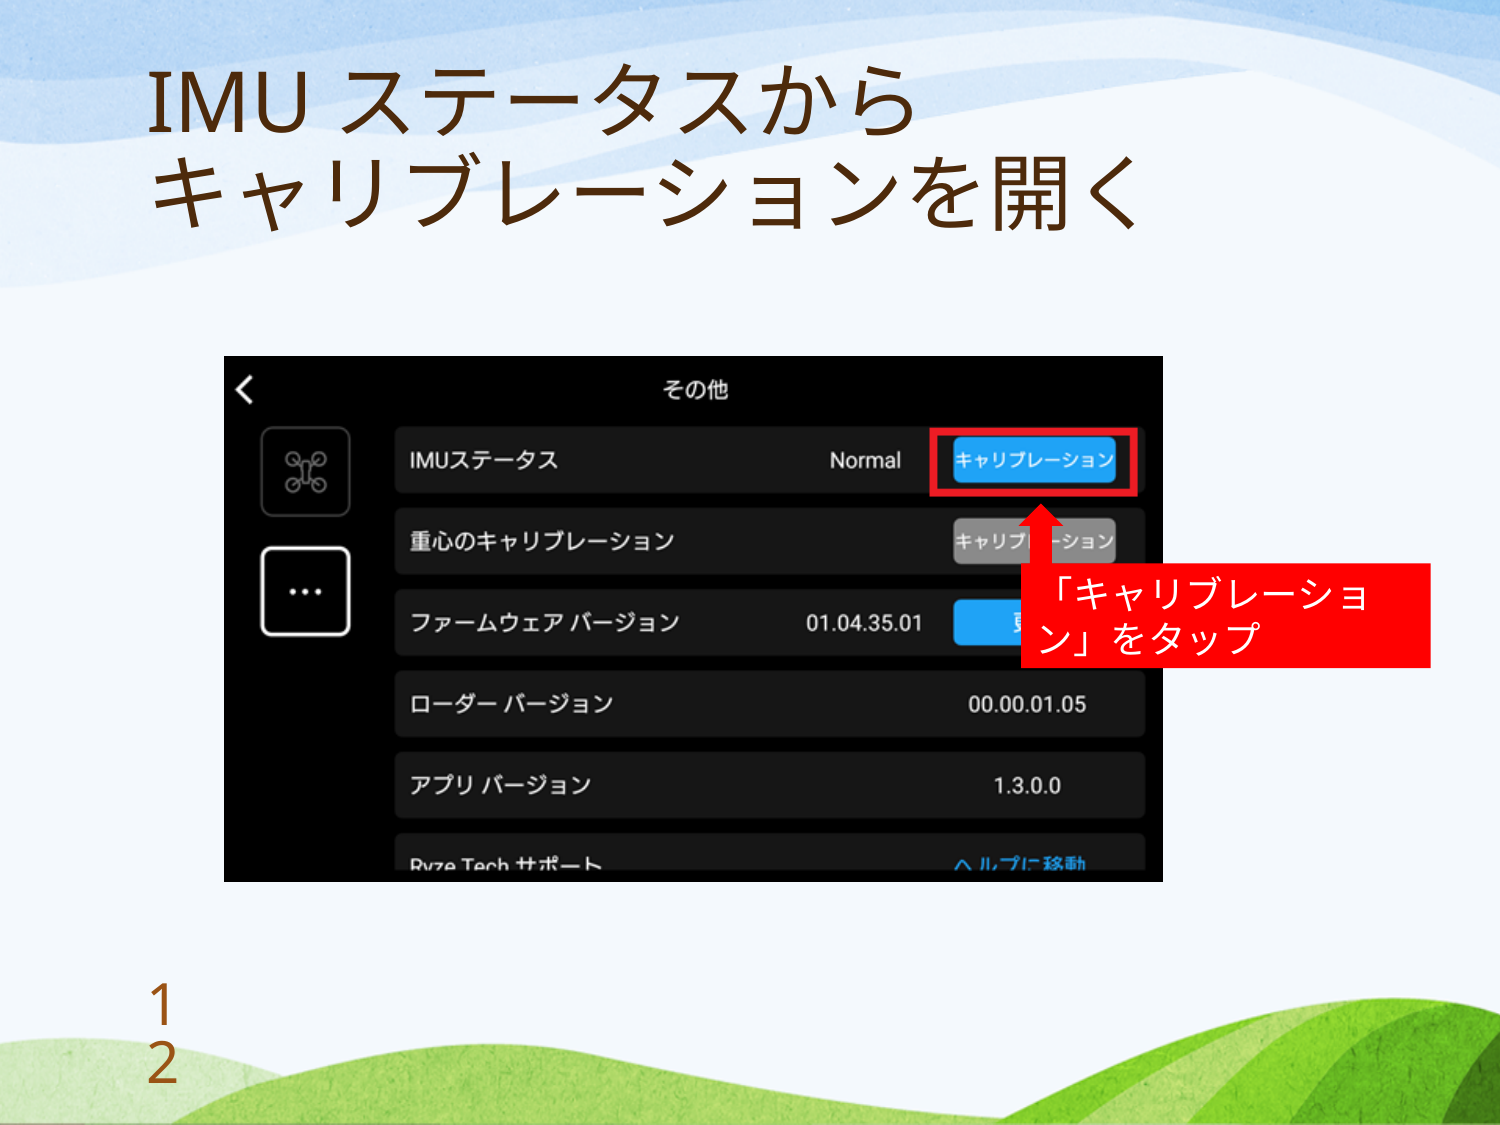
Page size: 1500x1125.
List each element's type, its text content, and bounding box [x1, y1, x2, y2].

title IMUステータスから キャリブレーションを開く [131, 50, 1369, 250]
slide_number 12 [131, 987, 225, 1025]
text_box 「キャリブレーション」をタップ [1163, 563, 1431, 669]
picture [0, 0, 1500, 1125]
